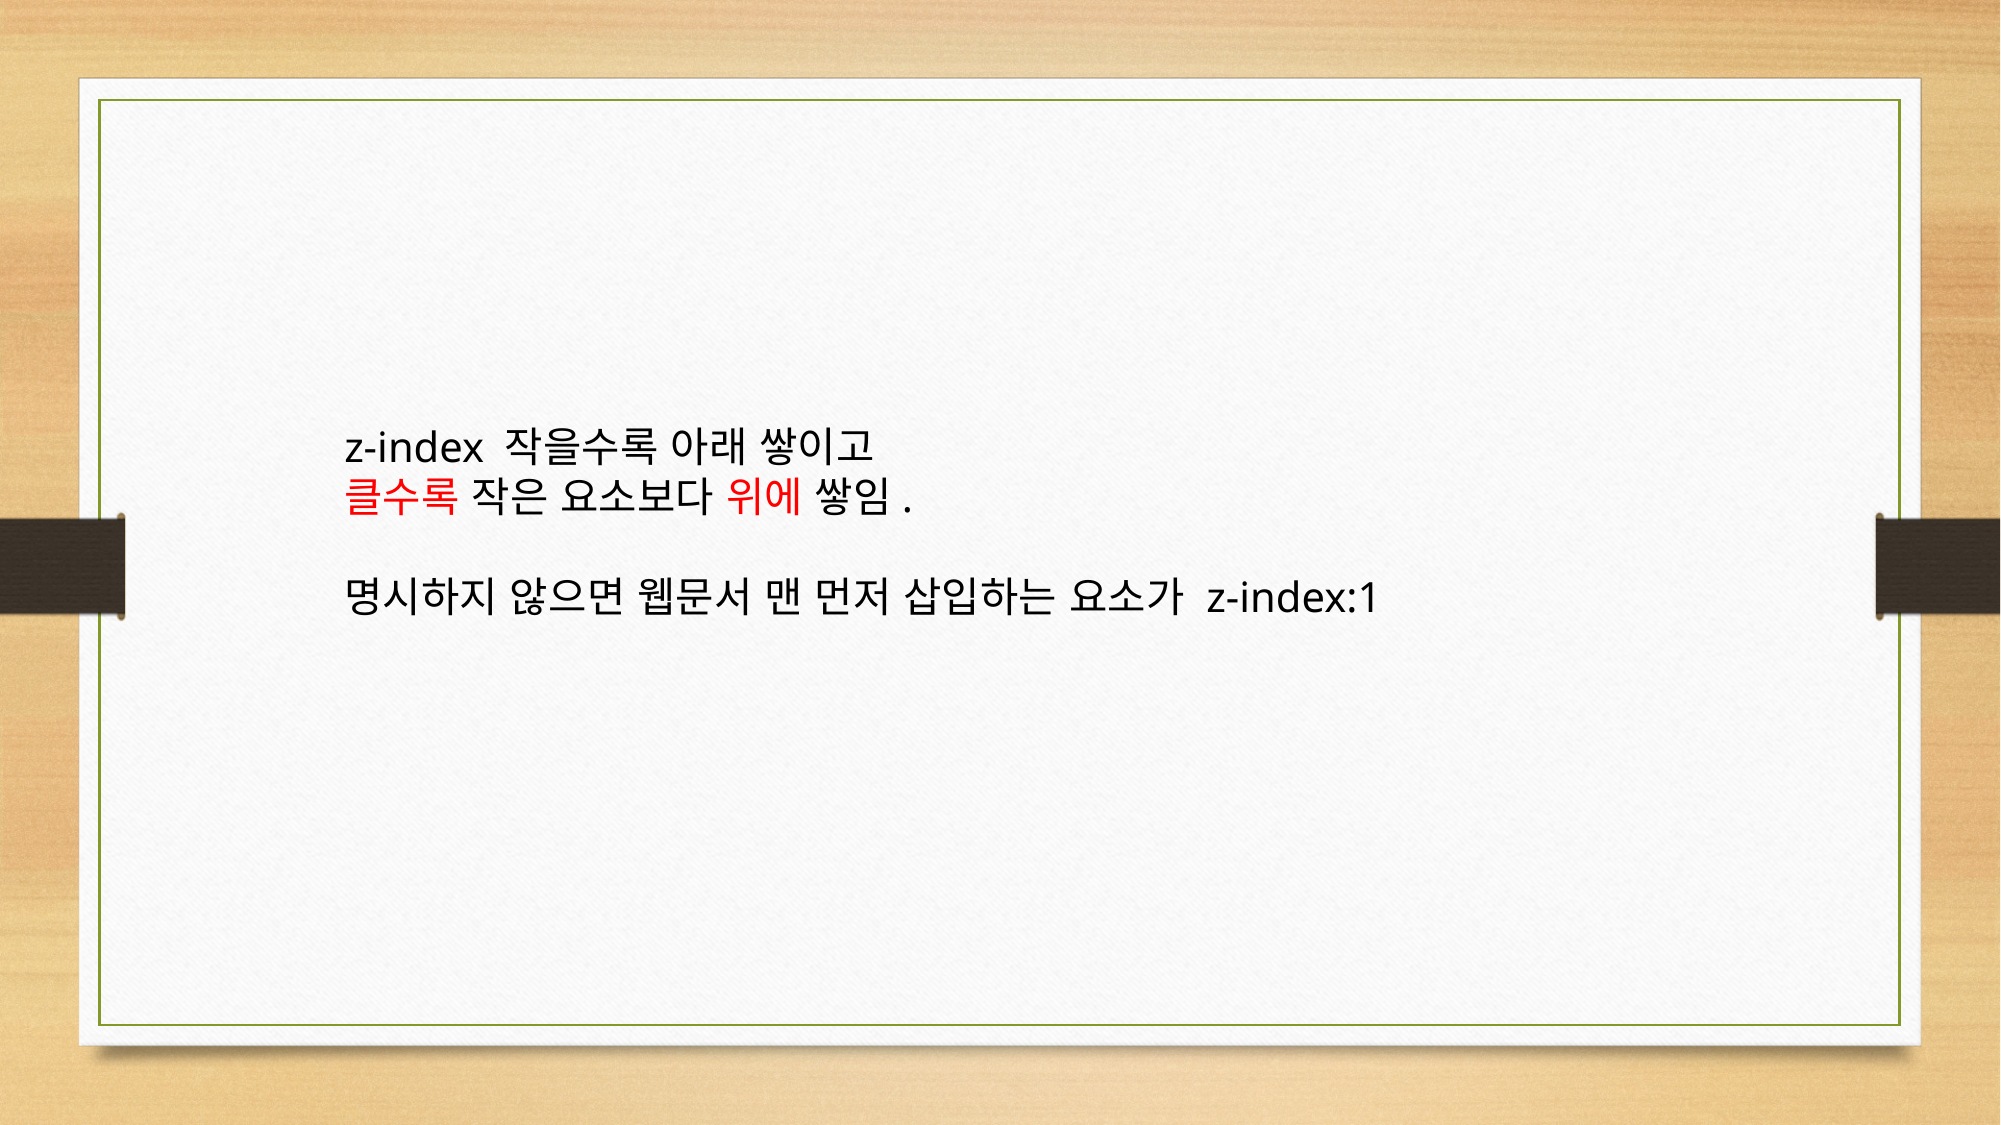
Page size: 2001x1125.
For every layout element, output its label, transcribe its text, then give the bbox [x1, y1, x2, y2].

picture [0, 0, 2001, 1125]
text_box z-index 작을수록 아래 쌓이고 클수록 작은 요소보다 위에 쌓임. 명시하지 않으면 웹문서 맨 먼저 삽입하는 요소가 z-index:1 [329, 413, 1397, 678]
